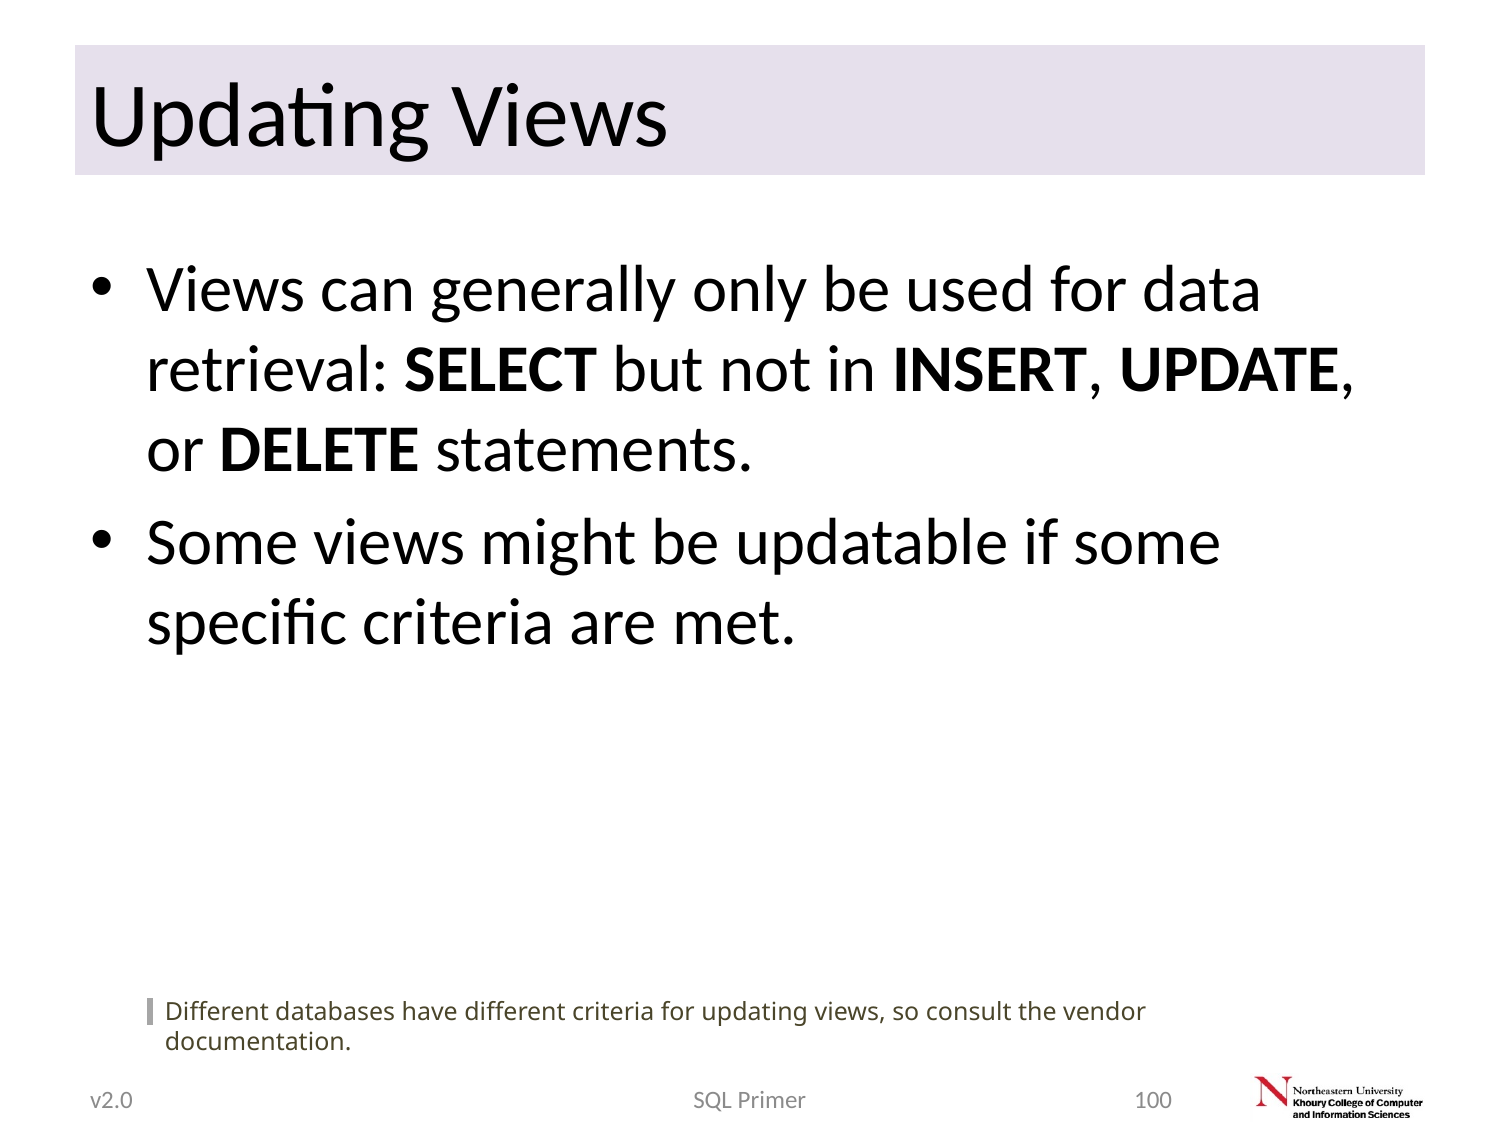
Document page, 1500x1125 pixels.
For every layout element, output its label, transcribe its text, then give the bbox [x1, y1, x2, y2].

list Views can generally only be used for data retrieval: SELECT but not in INSERT, UPDATE, or DELETE statements. Some views might be updatable if some specific criteria are met. [75, 237, 1425, 688]
title Updating Views [75, 45, 1425, 175]
slide_number 100 [1074, 1074, 1188, 1122]
text_box Different databases have different criteria for updating views, so consult the vendor documentation. [149, 988, 1288, 1063]
picture [1250, 1073, 1425, 1122]
slide_number v2.0 [75, 1074, 425, 1122]
footer SQL Primer [512, 1074, 988, 1122]
